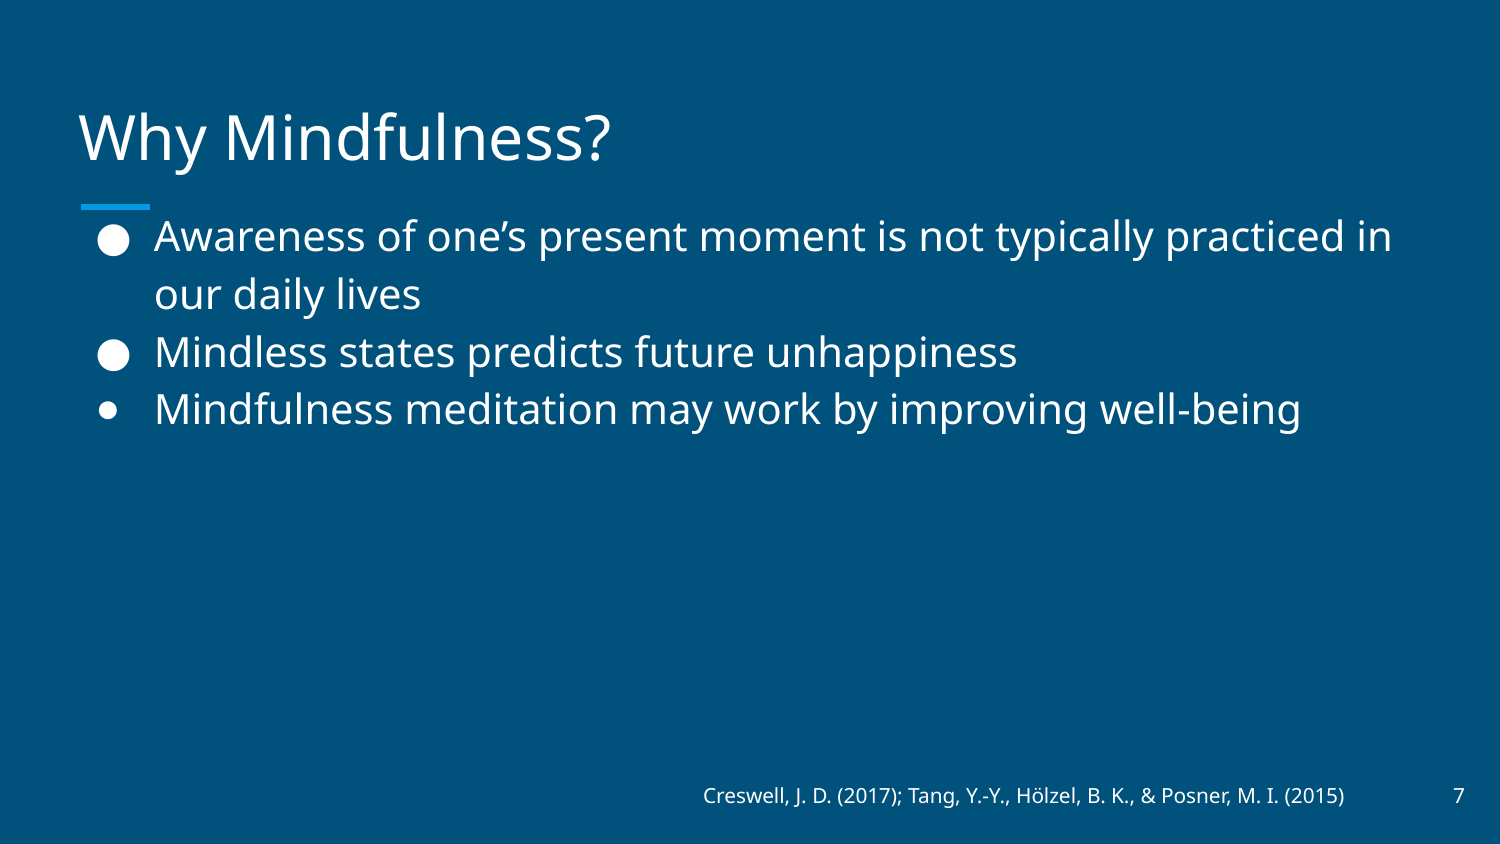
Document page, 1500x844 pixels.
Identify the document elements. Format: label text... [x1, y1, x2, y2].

slide_number Creswell, J. D. (2017); Tang, Y.-Y., Hölzel, B. K., & Posner, M. I. (2015) ‹#› [465, 764, 1480, 830]
list Awareness of one’s present moment is not typically practiced in our daily lives Mindless states predicts future unhappiness Mindfulness meditation may work by improving well-being [63, 187, 1450, 776]
title Why Mindfulness? [63, 75, 1437, 187]
